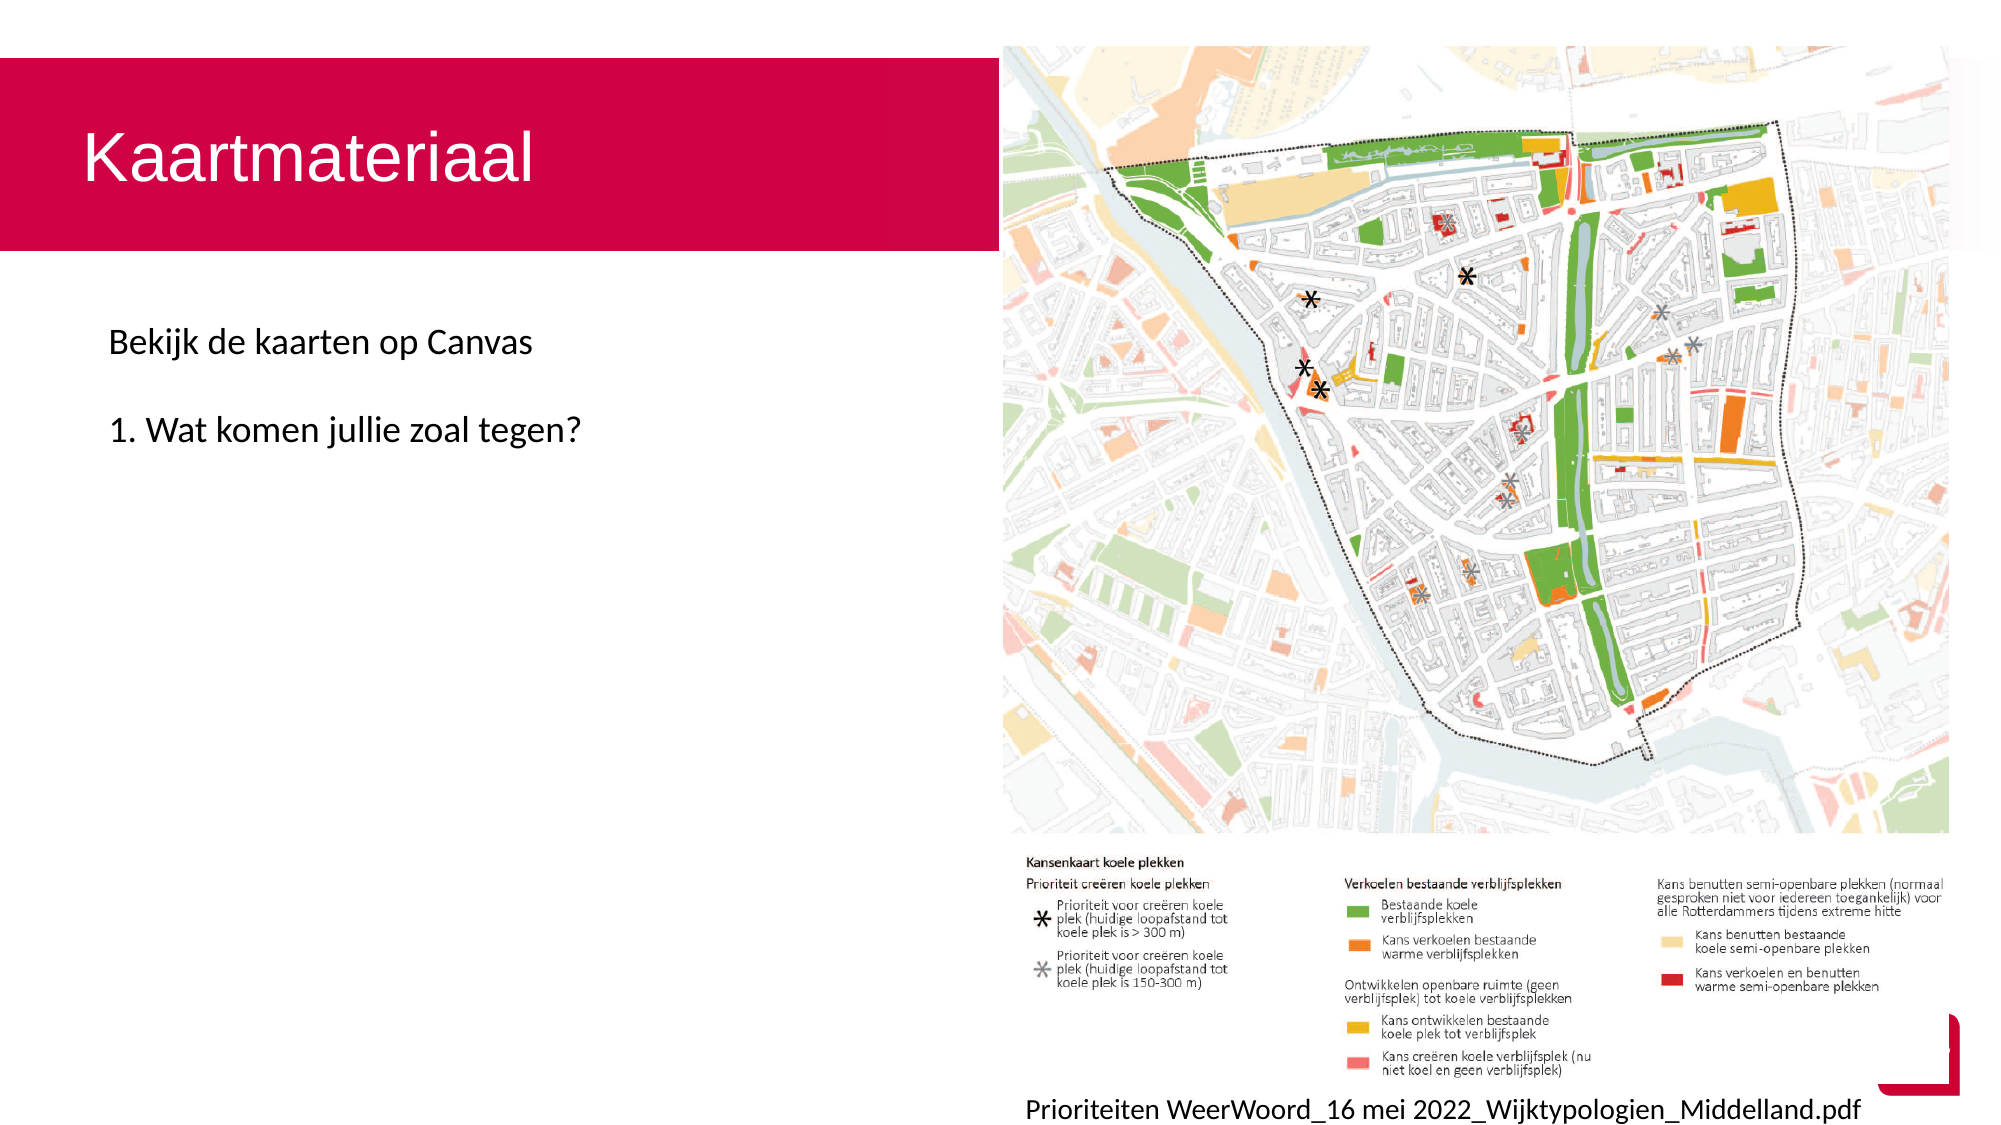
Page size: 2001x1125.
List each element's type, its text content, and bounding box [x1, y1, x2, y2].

list Prioriteiten WeerWoord_16 mei 2022_Wijktypologien_Middelland.pdf [999, 1059, 2000, 1125]
picture [0, 41, 2000, 1084]
text_box Bekijk de kaarten op Canvas 1. Wat komen jullie zoal tegen? [82, 281, 999, 967]
title Kaartmateriaal [82, 97, 999, 210]
